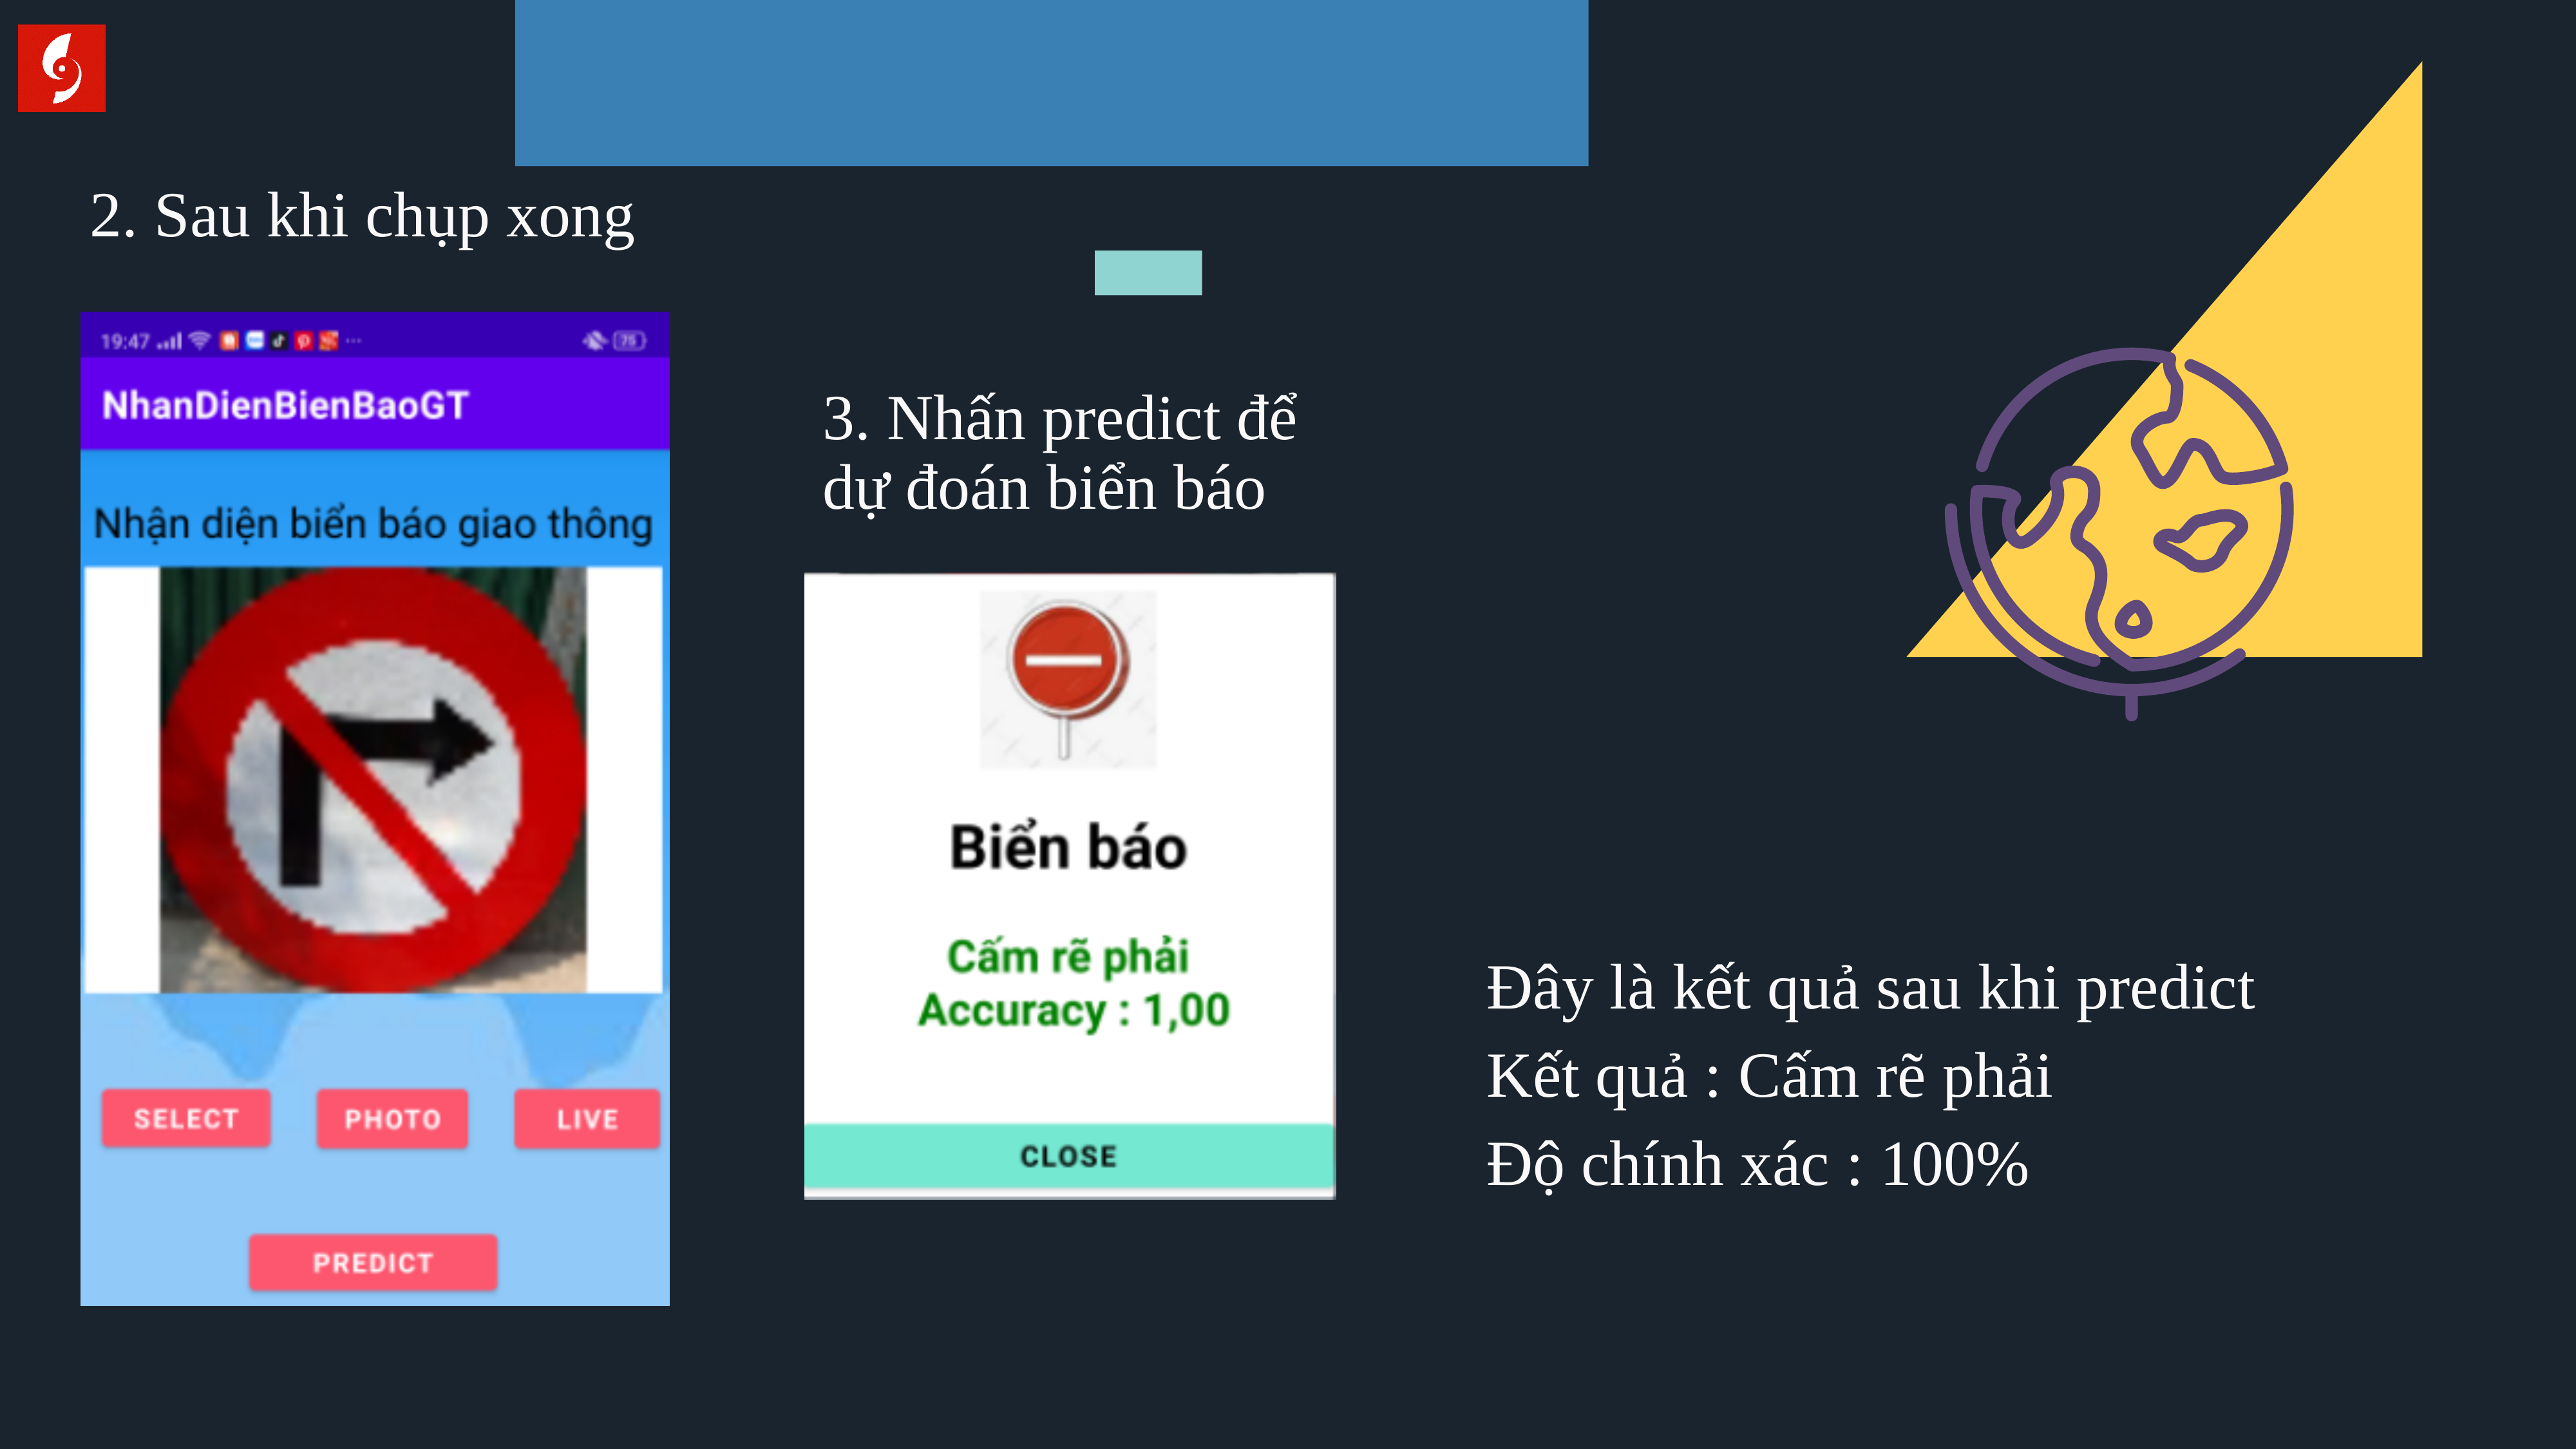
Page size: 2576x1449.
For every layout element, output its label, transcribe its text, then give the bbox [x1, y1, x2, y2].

picture [18, 24, 106, 112]
picture [804, 572, 1336, 1200]
text_box [2174, 61, 2423, 658]
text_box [1944, 347, 2294, 722]
text_box [1906, 613, 1944, 658]
picture [80, 312, 670, 1306]
text_box 3. Nhấn predict để dự đoán biển báo [813, 374, 1345, 533]
text_box Đây là kết quả sau khi predict Kết quả : Cấm rẽ phải Độ chính xác : 100% [1477, 943, 2554, 1209]
text_box 2. Sau khi chụp xong [80, 171, 701, 261]
